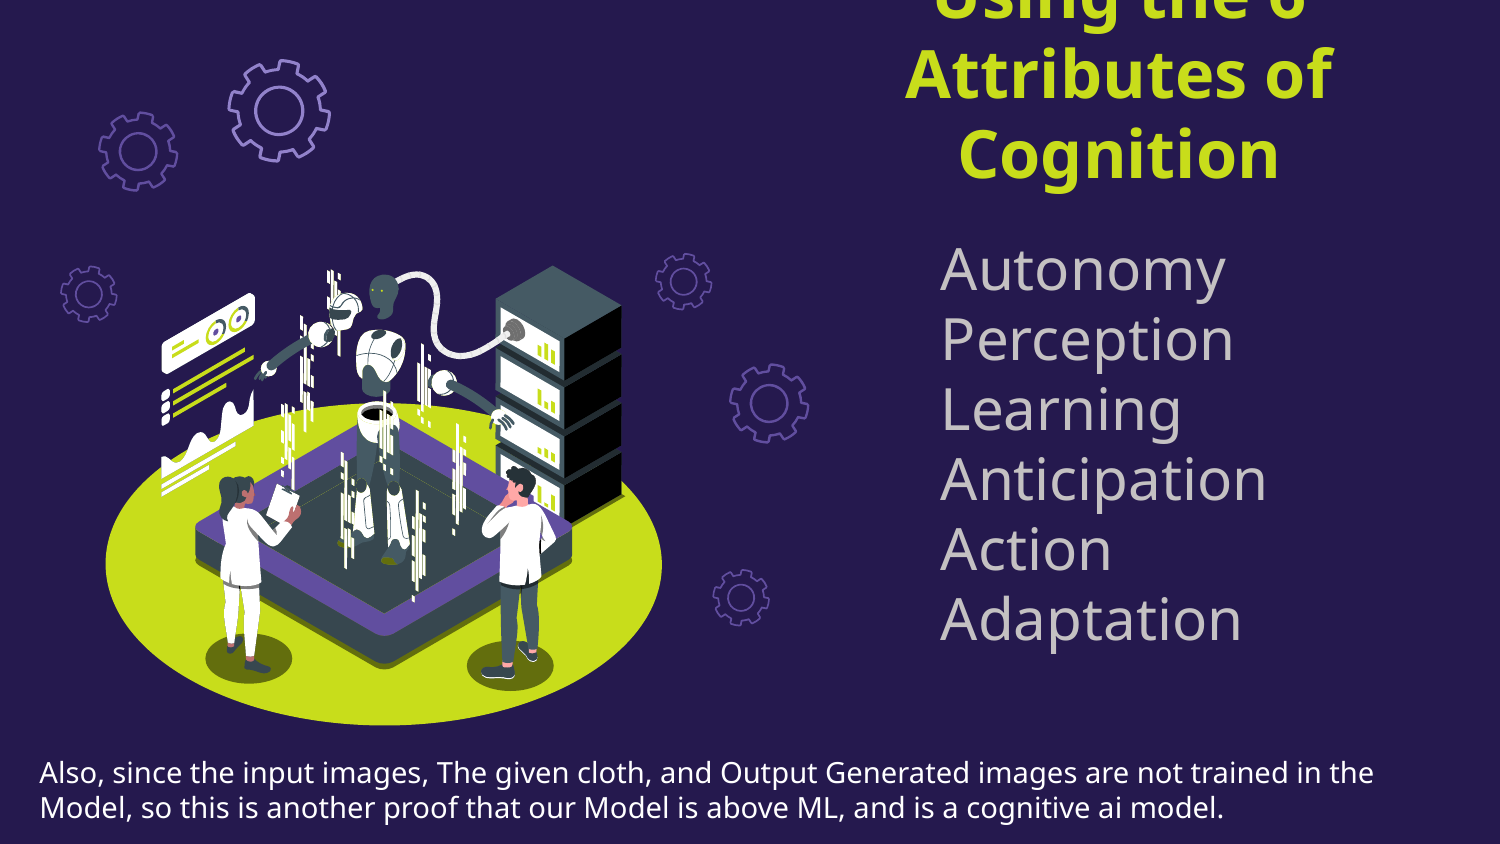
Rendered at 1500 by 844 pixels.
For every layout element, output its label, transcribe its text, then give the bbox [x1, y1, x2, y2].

text_box [60, 271, 72, 315]
text_box Also, since the input images, The given cloth, and Output Generated images are not trained in the Model, so this is another proof that our Model is above ML, and is a cognitive ai model. [24, 746, 1470, 832]
text_box [712, 568, 770, 627]
text_box [729, 363, 810, 444]
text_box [77, 265, 690, 726]
text_box [98, 111, 179, 192]
title Using the 6 Attributes of Cognition [757, 14, 1481, 207]
subtitle Autonomy Perception Learning Anticipation Action Adaptation [879, 226, 1360, 668]
text_box [664, 252, 713, 309]
text_box [227, 58, 332, 163]
